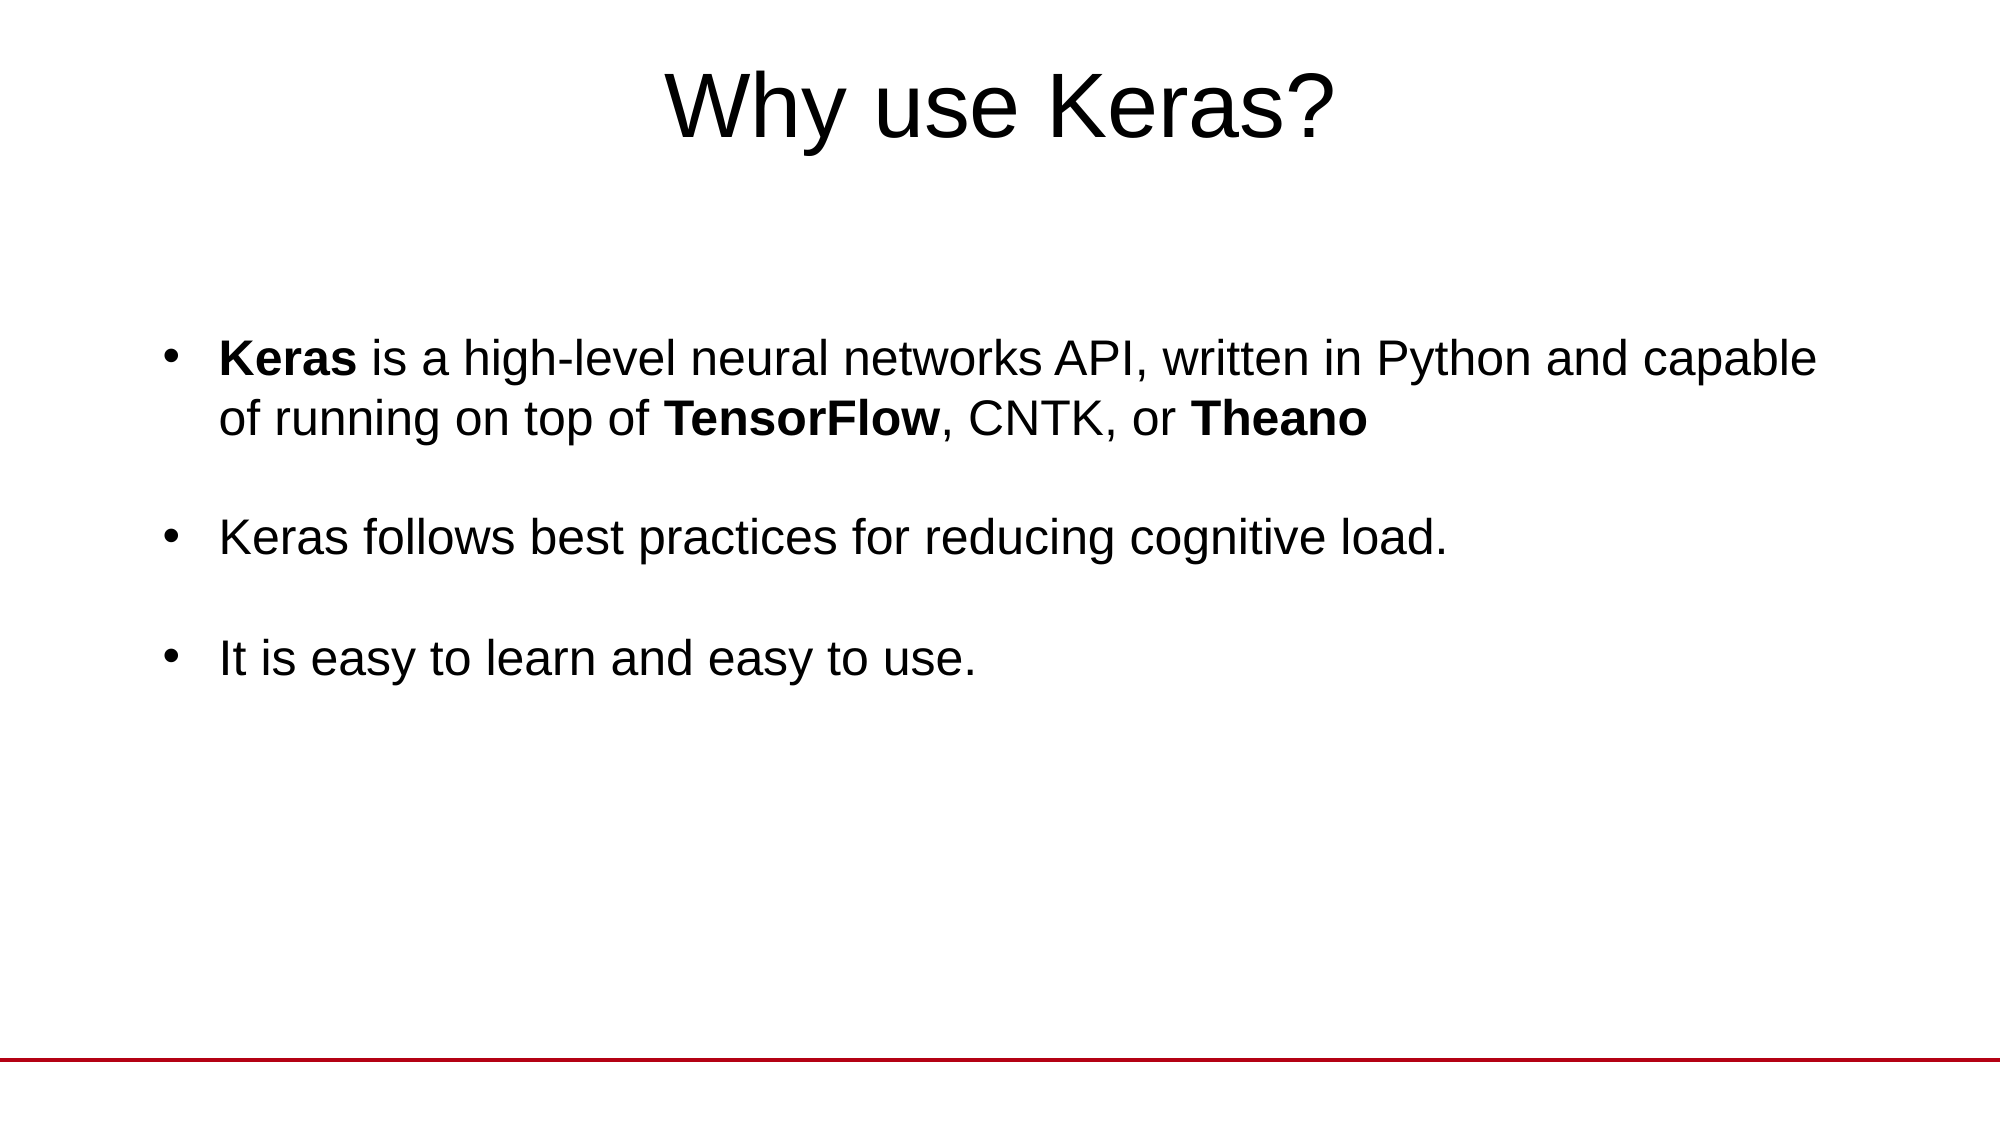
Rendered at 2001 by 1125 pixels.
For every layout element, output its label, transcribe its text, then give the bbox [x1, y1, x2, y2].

list Keras is a high-level neural networks API, written in Python and capable of running on top of TensorFlow, CNTK, or Theano Keras follows best practices for reducing cognitive load. It is easy to learn and easy to use. [162, 324, 1869, 886]
text_box Why use Keras? [502, 44, 1498, 157]
